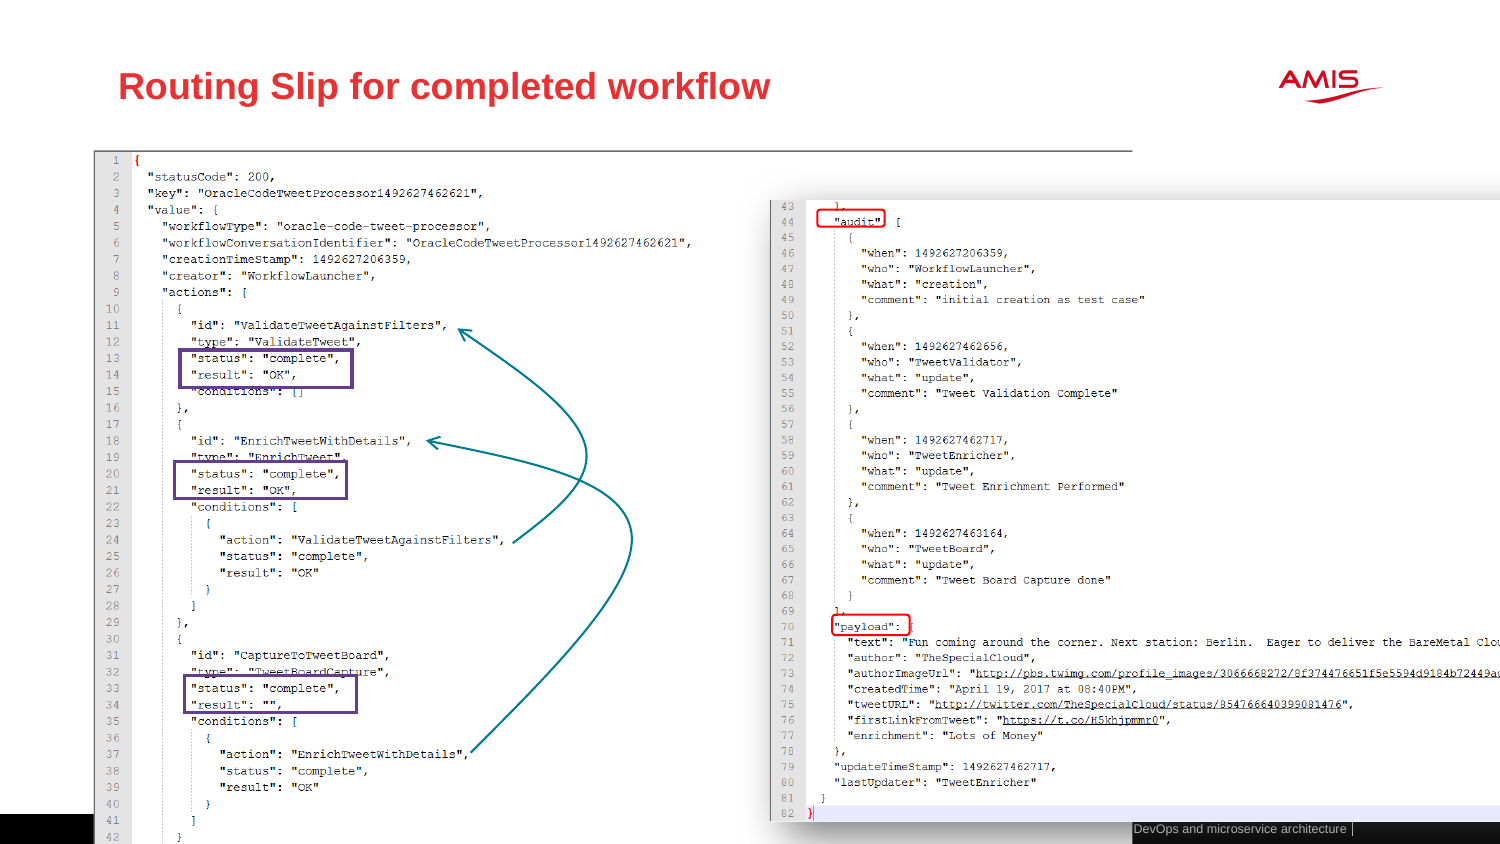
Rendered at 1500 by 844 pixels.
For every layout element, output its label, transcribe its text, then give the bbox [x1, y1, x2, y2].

title Routing Slip for completed workflow [118, 47, 1205, 130]
picture [0, 150, 1500, 844]
footer Business and IT agility through DevOps and microservice architecture [1133, 822, 1347, 839]
picture [1205, 58, 1388, 106]
